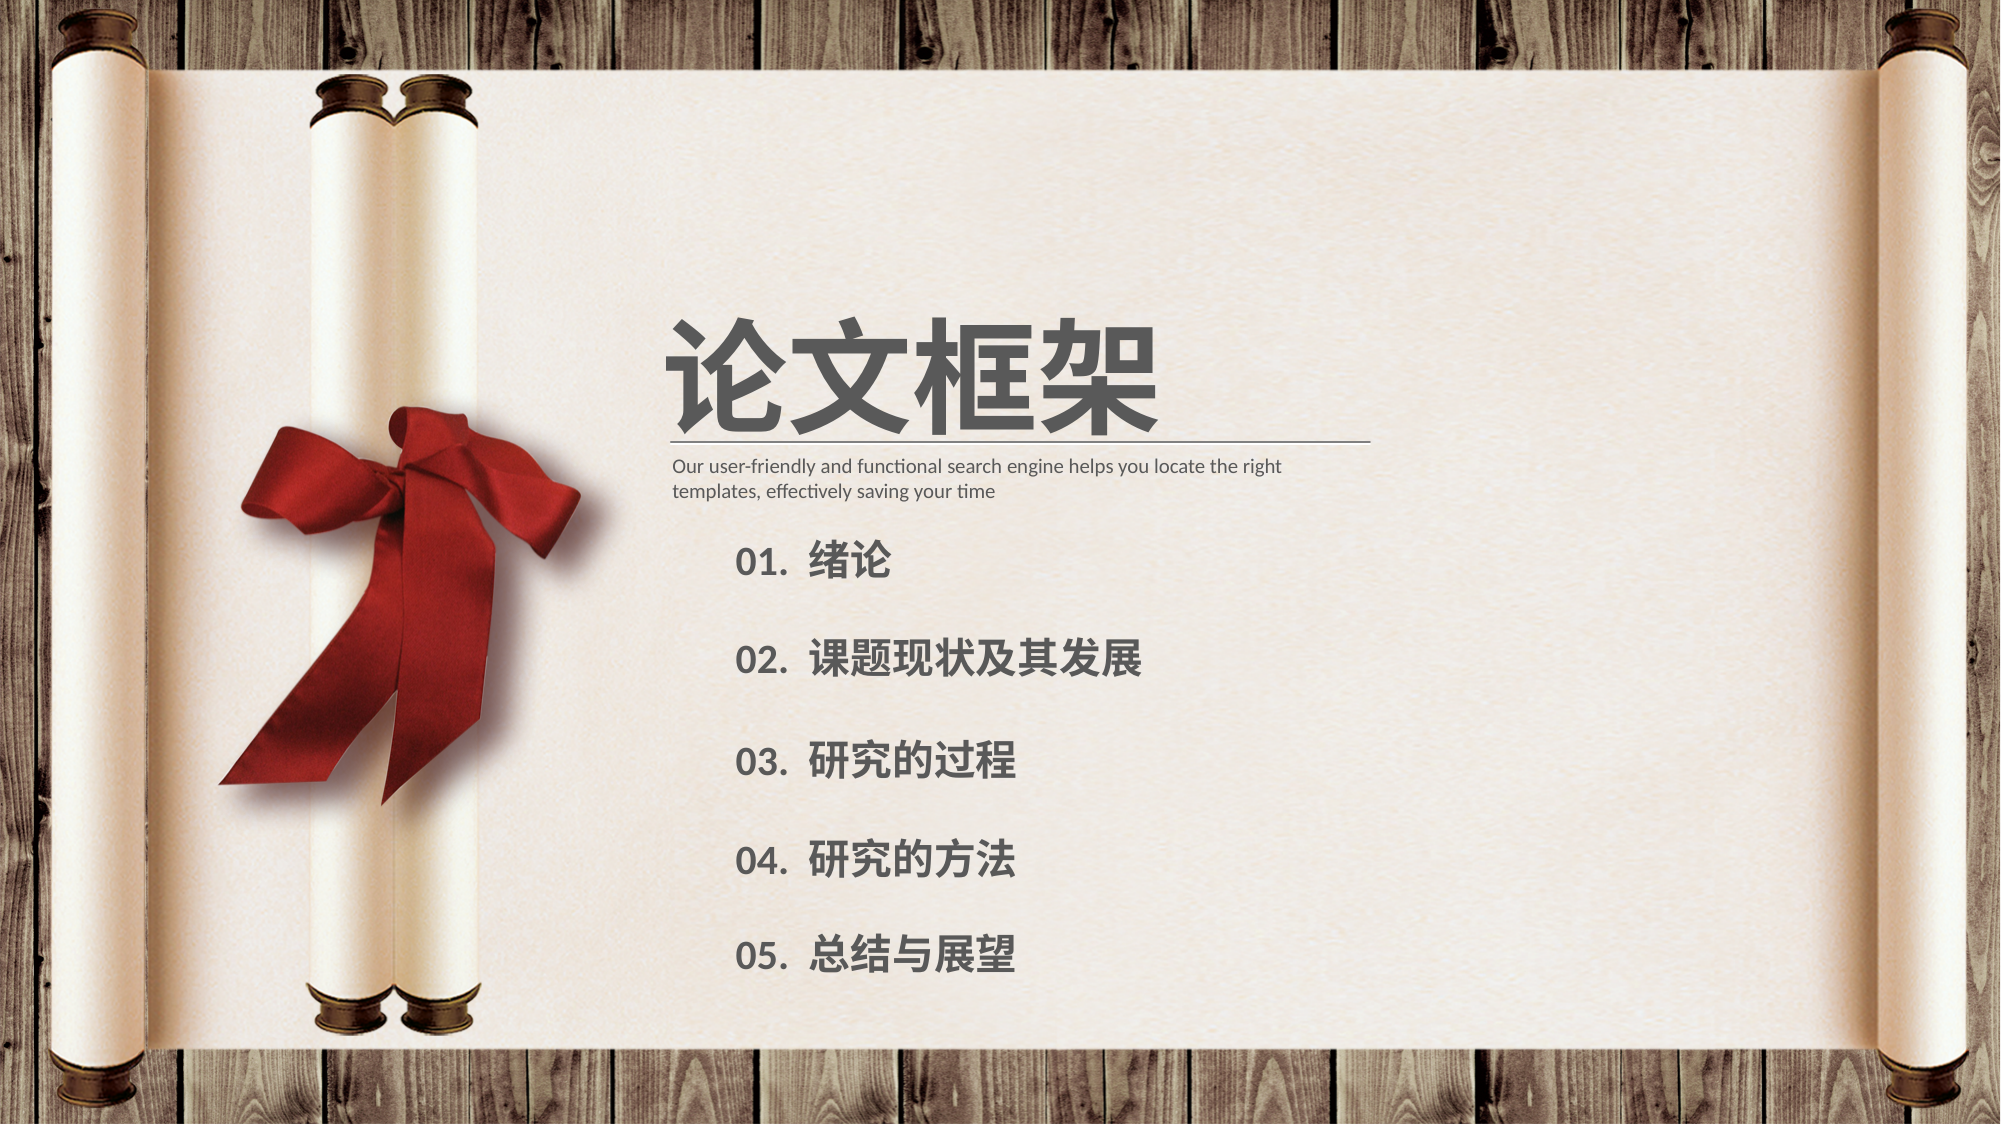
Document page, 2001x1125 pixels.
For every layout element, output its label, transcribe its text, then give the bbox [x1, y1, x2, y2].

text_box 03. 研究的过程 [720, 726, 1411, 792]
text_box 论文框架 [647, 291, 1381, 457]
text_box 02. 课题现状及其发展 [720, 624, 1411, 691]
text_box 04. 研究的方法 [720, 824, 1411, 891]
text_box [657, 442, 1384, 511]
text_box 05. 总结与展望 [720, 919, 1411, 986]
picture [0, 0, 2001, 1125]
text_box 01. 绪论 [720, 526, 1411, 592]
